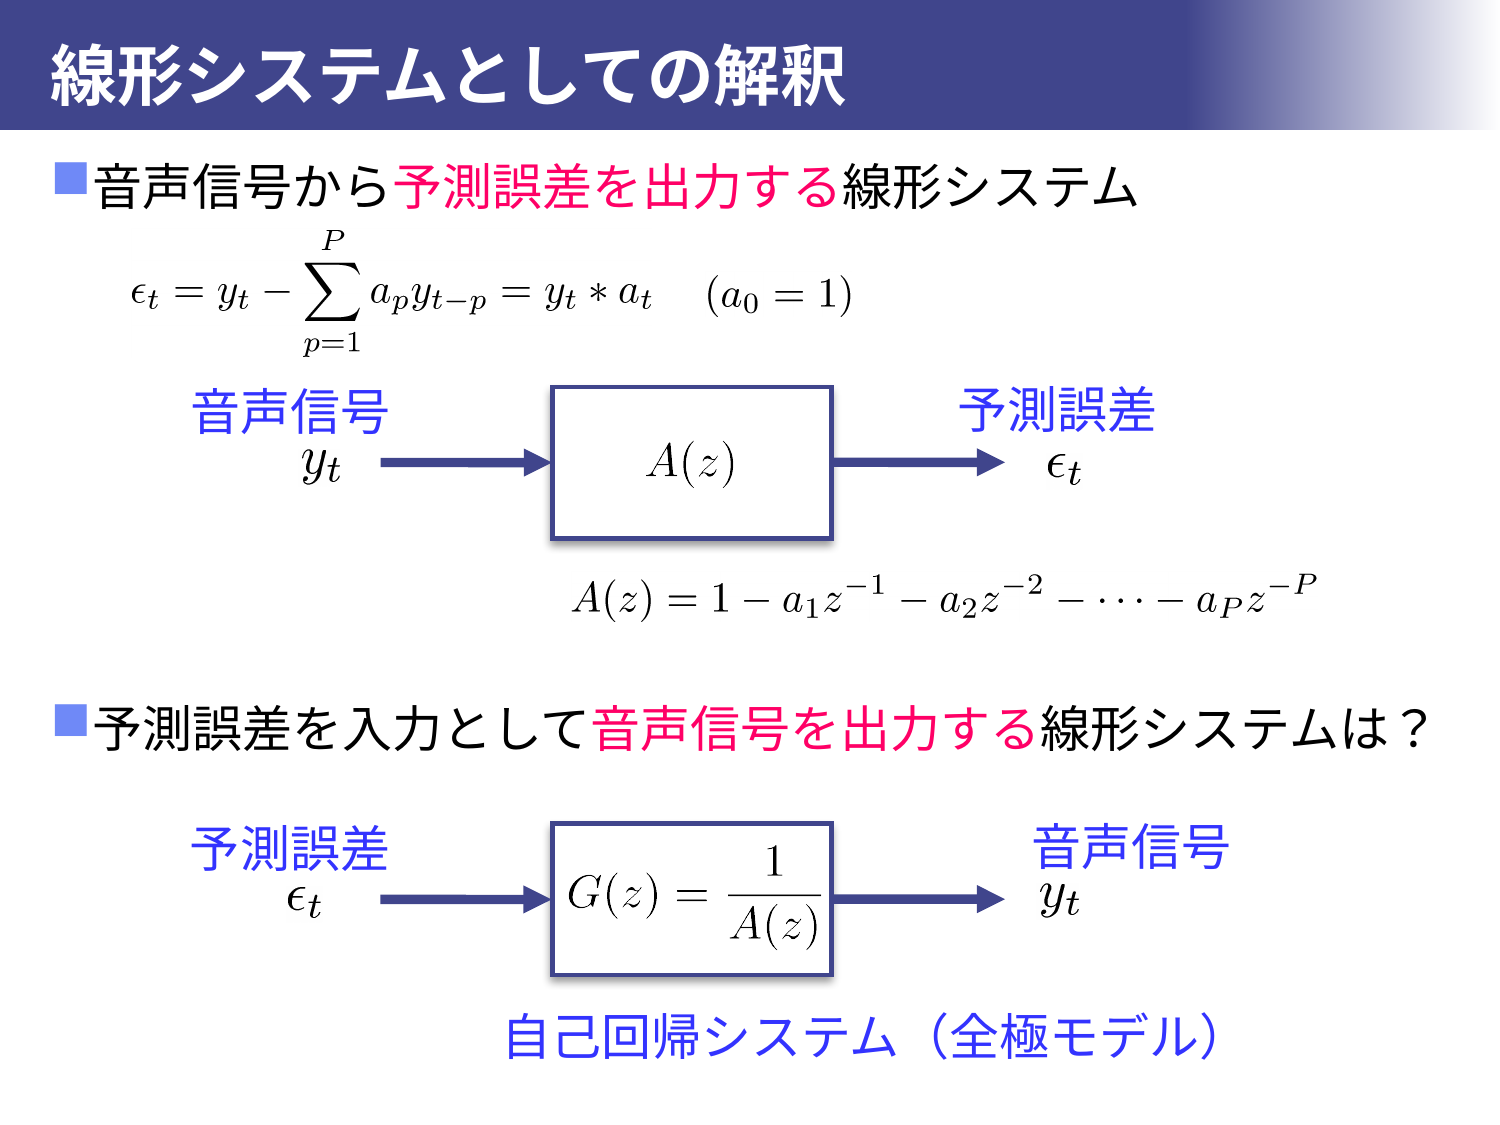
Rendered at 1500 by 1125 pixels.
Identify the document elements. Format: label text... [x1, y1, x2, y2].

text_box 予測誤差 [942, 371, 1173, 446]
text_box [173, 807, 1248, 976]
picture [130, 228, 652, 358]
picture [1046, 452, 1084, 490]
text_box [833, 456, 1006, 469]
list 音声信号から予測誤差を出力する線形システム 予測誤差を入力として音声信号を出力する線形システムは？ [35, 147, 1481, 1105]
text_box 音声信号 [175, 373, 406, 448]
picture [705, 270, 852, 318]
picture [298, 449, 341, 487]
text_box [552, 386, 832, 539]
title 線形システムとしての解釈 [35, 34, 1481, 114]
picture [571, 571, 1318, 622]
picture [641, 436, 734, 488]
text_box 自己回帰システム（全極モデル） [486, 998, 1265, 1074]
text_box [380, 456, 552, 469]
